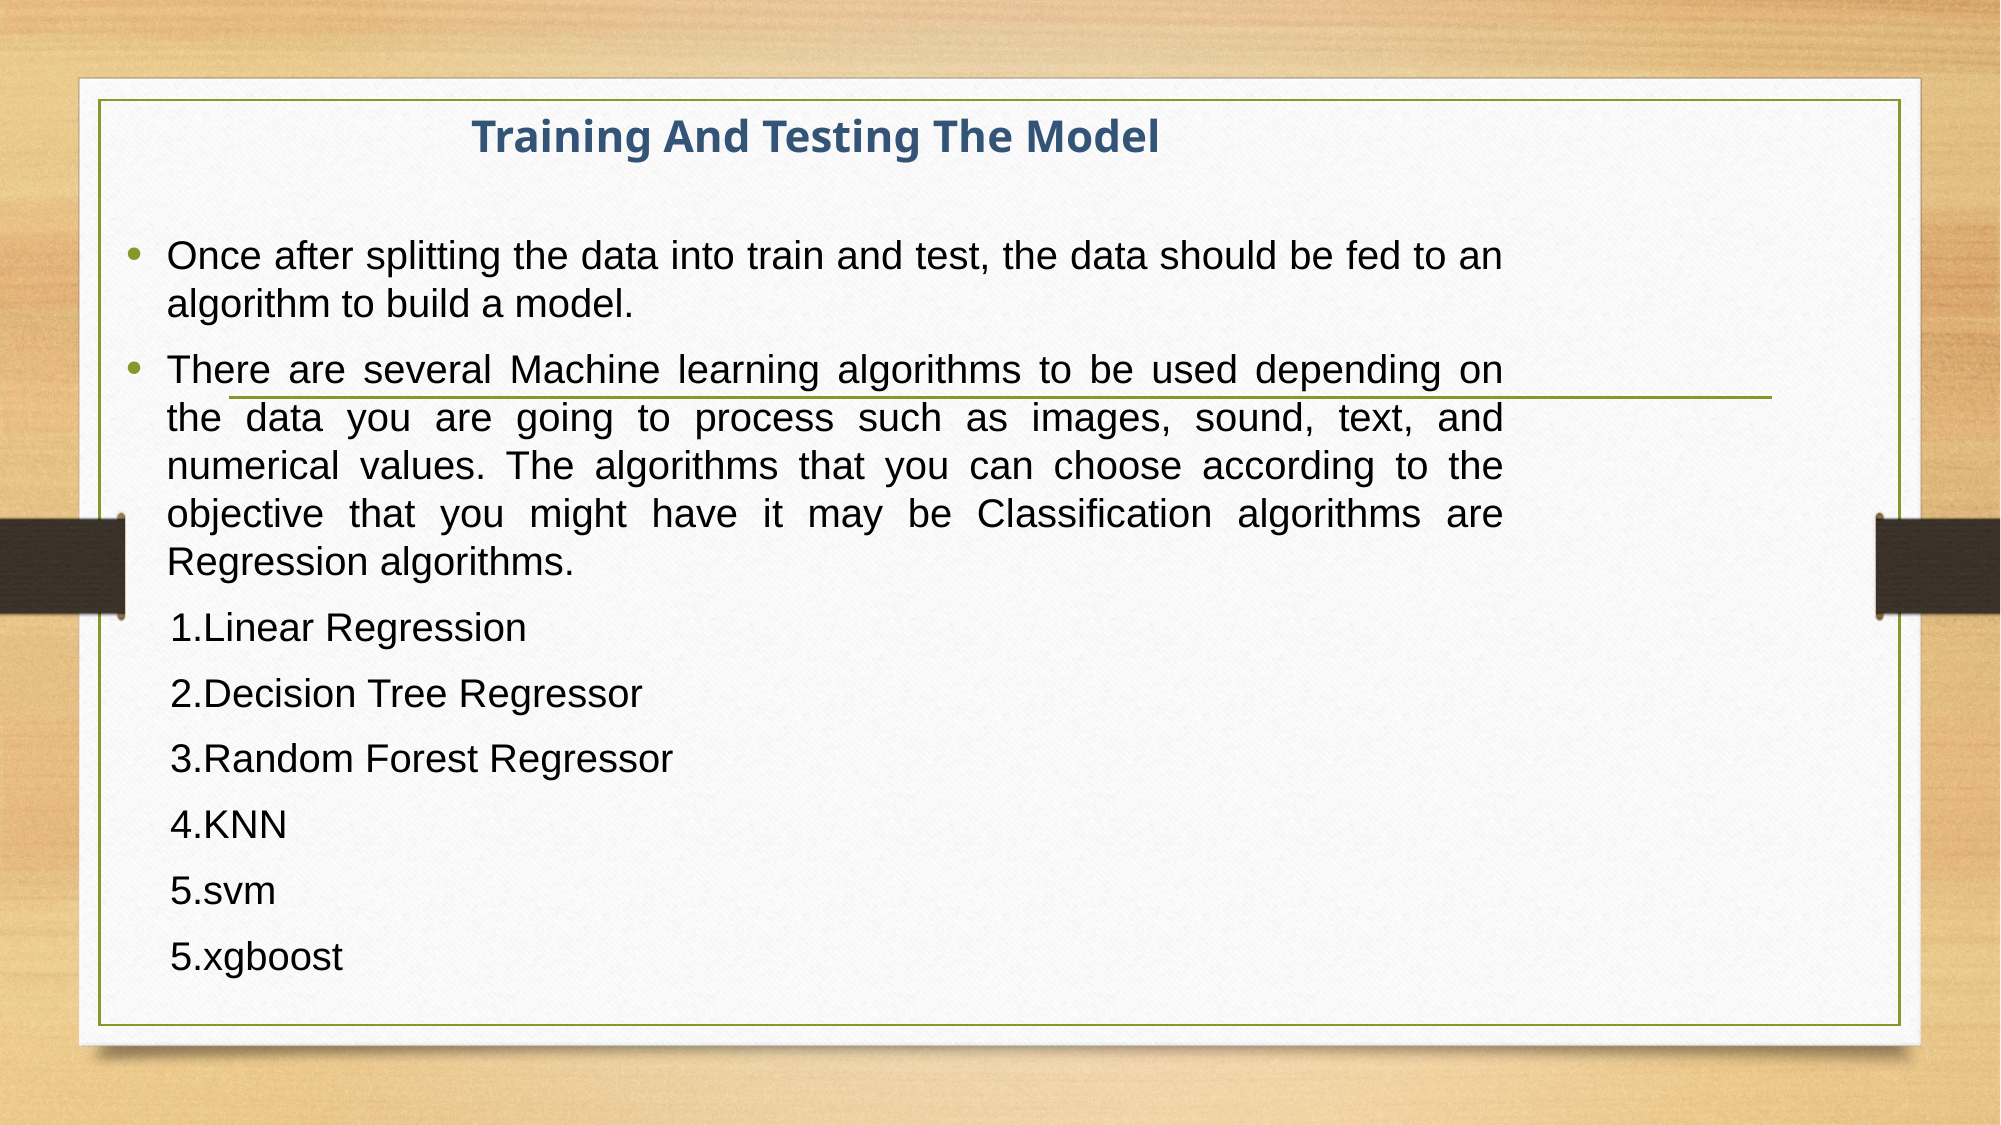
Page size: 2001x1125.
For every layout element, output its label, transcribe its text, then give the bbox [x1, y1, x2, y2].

picture [0, 0, 2001, 1125]
list Once after splitting the data into train and test, the data should be fed to an algorithm to build a model. There are several Machine learning algorithms to be used depending on the data you are going to process such as images, sound, text, and numerical values. The algorithms that you can choose according to the objective that you might have it may be Classification algorithms are Regression algorithms. 1.Linear Regression 2.Decision Tree Regressor 3.Random Forest Regressor 4.KNN 5.svm 5.xgboost [111, 222, 1522, 991]
title Training And Testing The Model [111, 99, 1522, 222]
